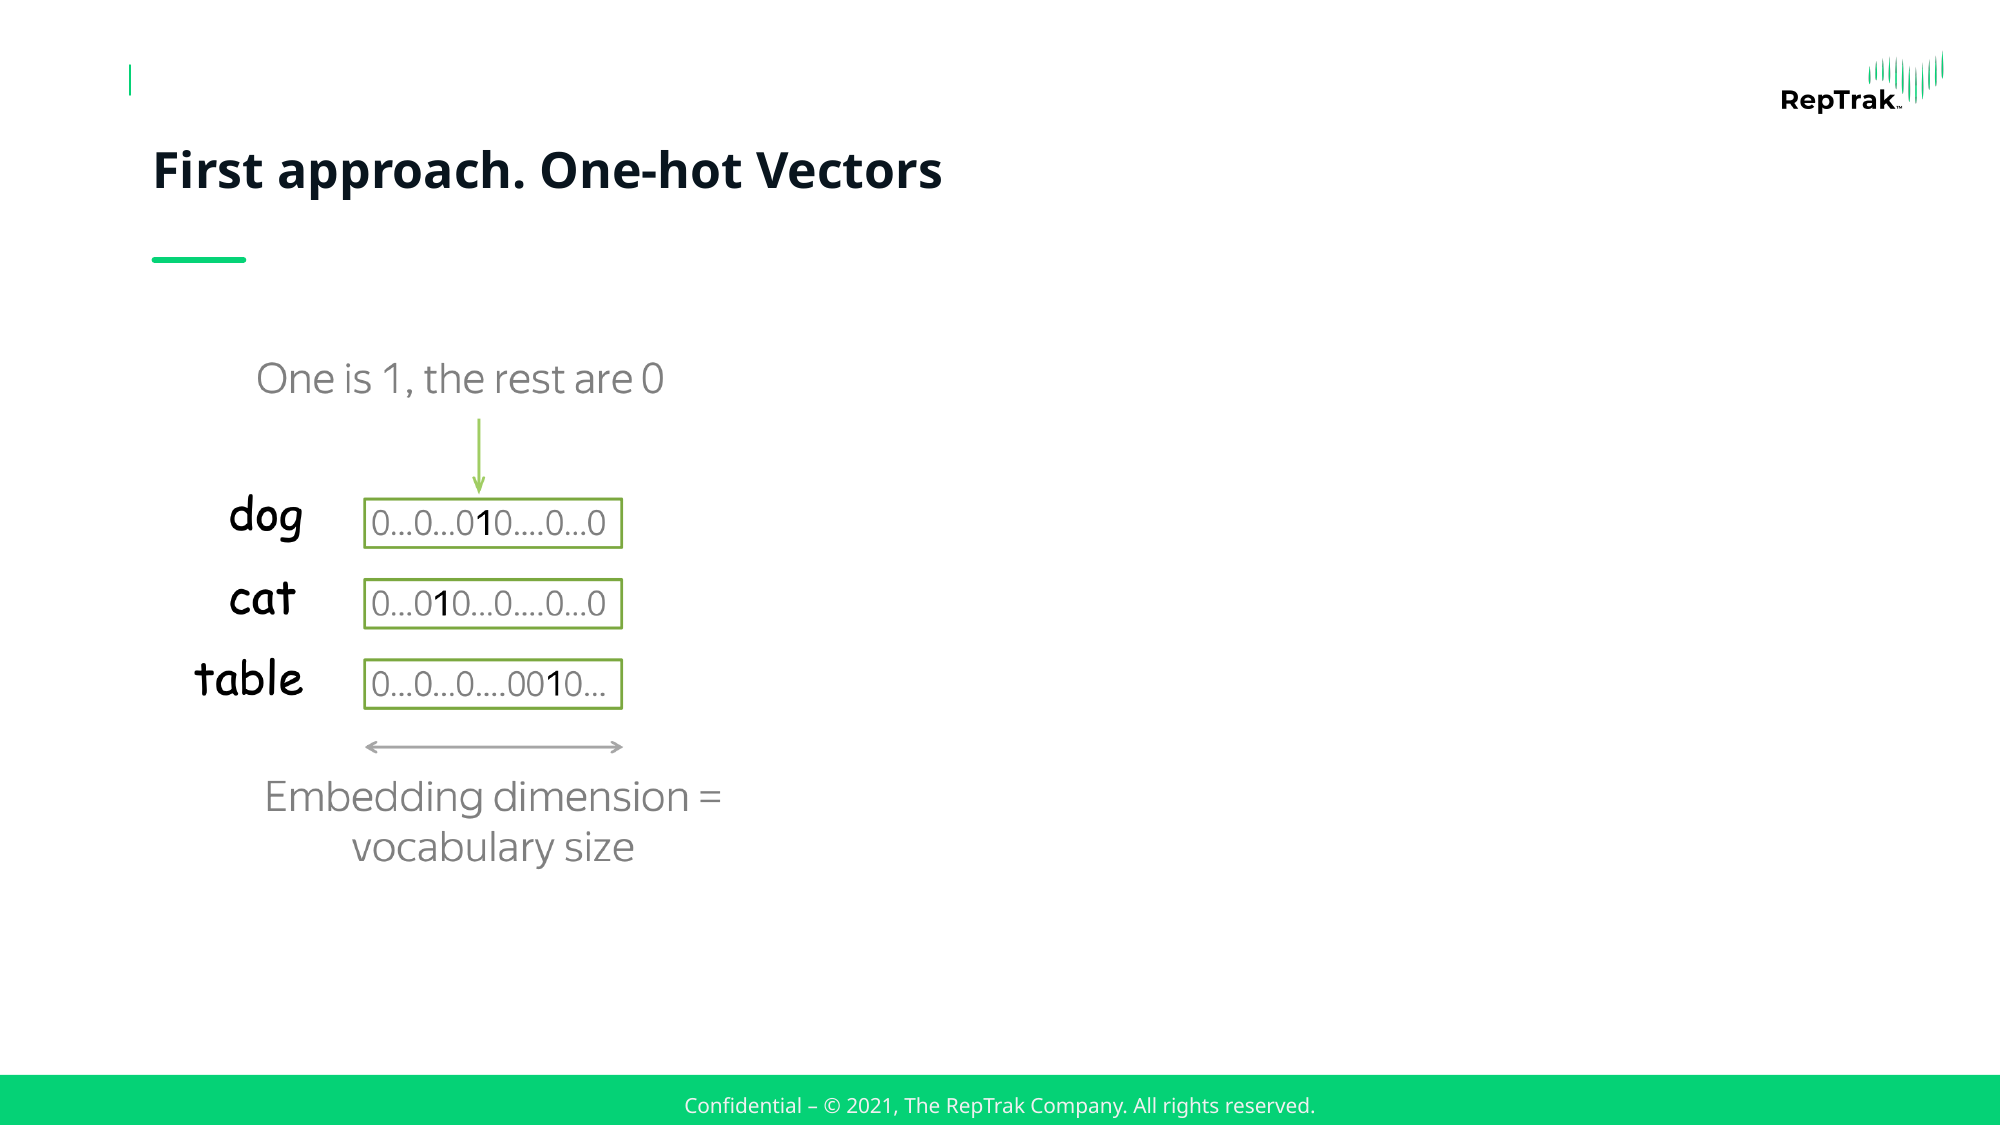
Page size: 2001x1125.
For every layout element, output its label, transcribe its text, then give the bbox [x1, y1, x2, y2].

footer Confidential – © 2021, The RepTrak Company. All rights reserved. [0, 1074, 2000, 1125]
picture [1772, 41, 1953, 123]
picture [137, 311, 749, 890]
title First approach. One-hot Vectors [137, 111, 1863, 234]
